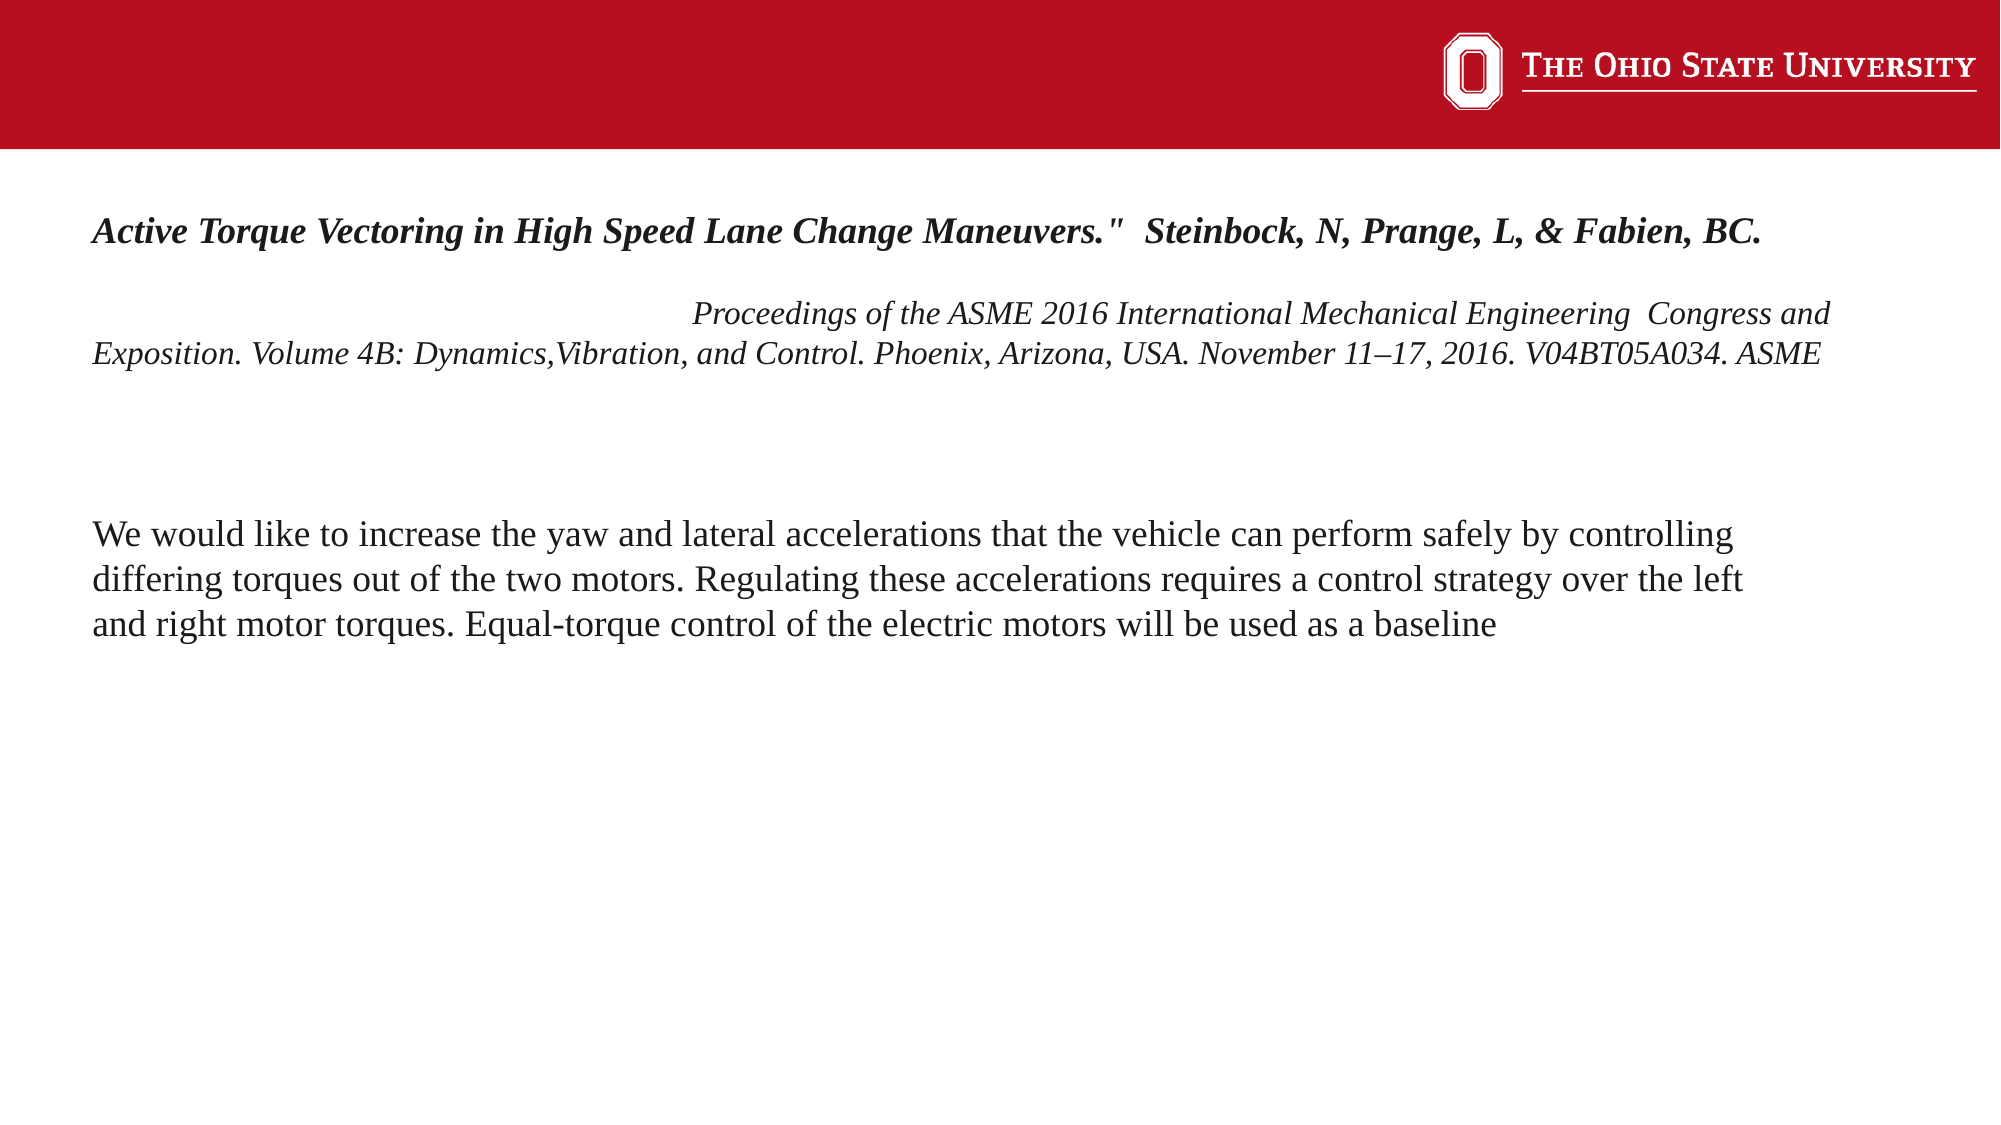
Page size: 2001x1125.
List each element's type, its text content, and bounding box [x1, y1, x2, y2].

text_box We would like to increase the yaw and lateral accelerations that the vehicle can perform safely by controlling differing torques out of the two motors. Regulating these accelerations requires a control strategy over the left and right motor torques. Equal-torque control of the electric motors will be used as a baseline [77, 501, 1785, 652]
text_box Active Torque Vectoring in High Speed Lane Change Maneuvers." Steinbock, N, Prange, L, & Fabien, BC. Proceedings of the ASME 2016 International Mechanical Engineering Congress and Exposition. Volume 4B: Dynamics,Vibration, and Control. Phoenix, Arizona, USA. November 11–17, 2016. V04BT05A034. ASME [77, 198, 1923, 379]
picture [1443, 32, 1977, 110]
